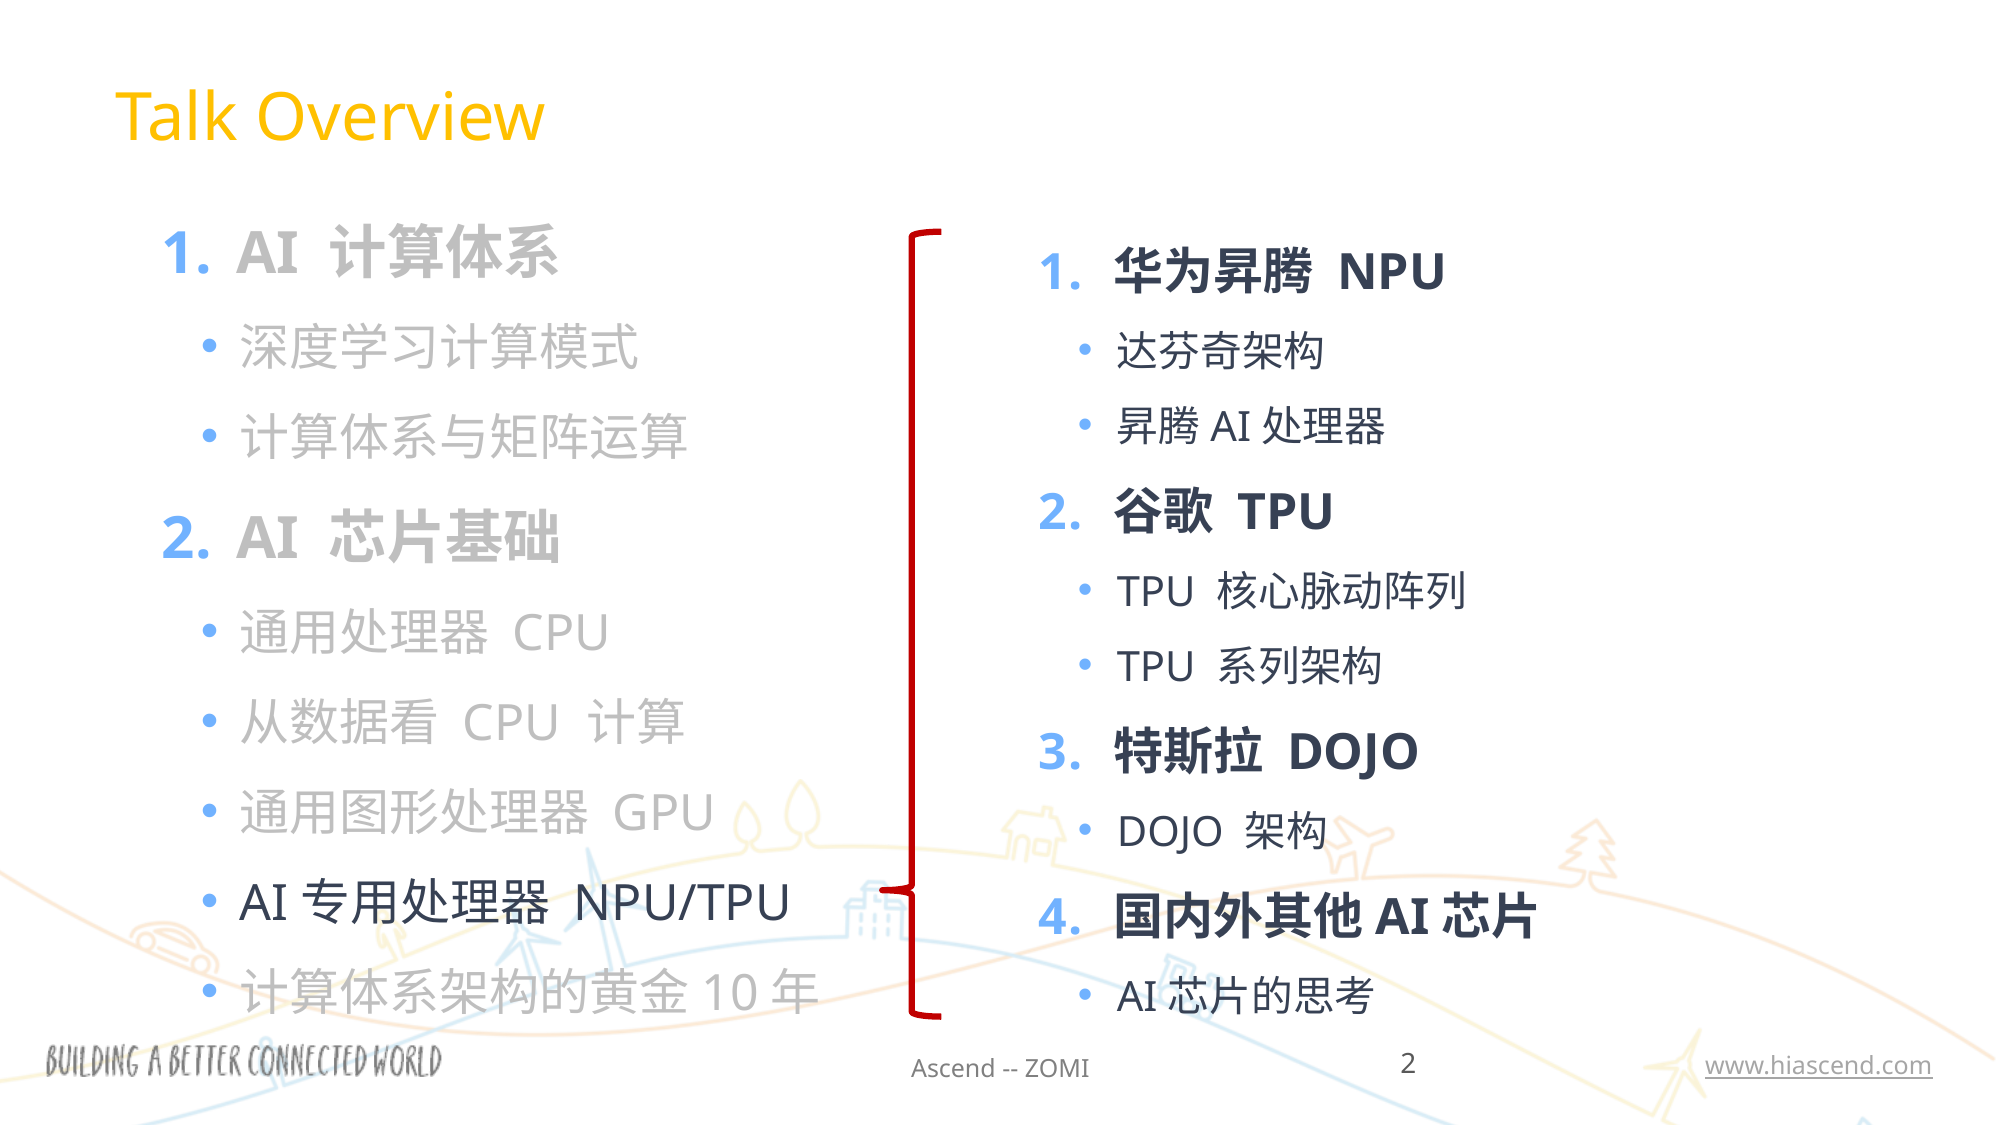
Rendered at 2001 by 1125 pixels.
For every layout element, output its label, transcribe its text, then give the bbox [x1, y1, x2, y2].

text_box 华为昇腾 NPU 达芬奇架构 昇腾AI处理器 谷歌 TPU TPU 核心脉动阵列 TPU 系列架构 特斯拉 DOJO DOJO 架构 国内外其他AI芯片 AI芯片的思考 [1024, 202, 1806, 1027]
text_box [881, 230, 942, 1018]
text_box Talk Overview [101, 66, 1900, 163]
picture [23, 1023, 468, 1105]
text_box AI 计算体系 深度学习计算模式 计算体系与矩阵运算 AI 芯片基础 通用处理器 CPU 从数据看 CPU 计算 通用图形处理器 GPU AI专用处理器 NPU/TPU 计算体系架构的黄金10年 [146, 172, 1024, 1017]
